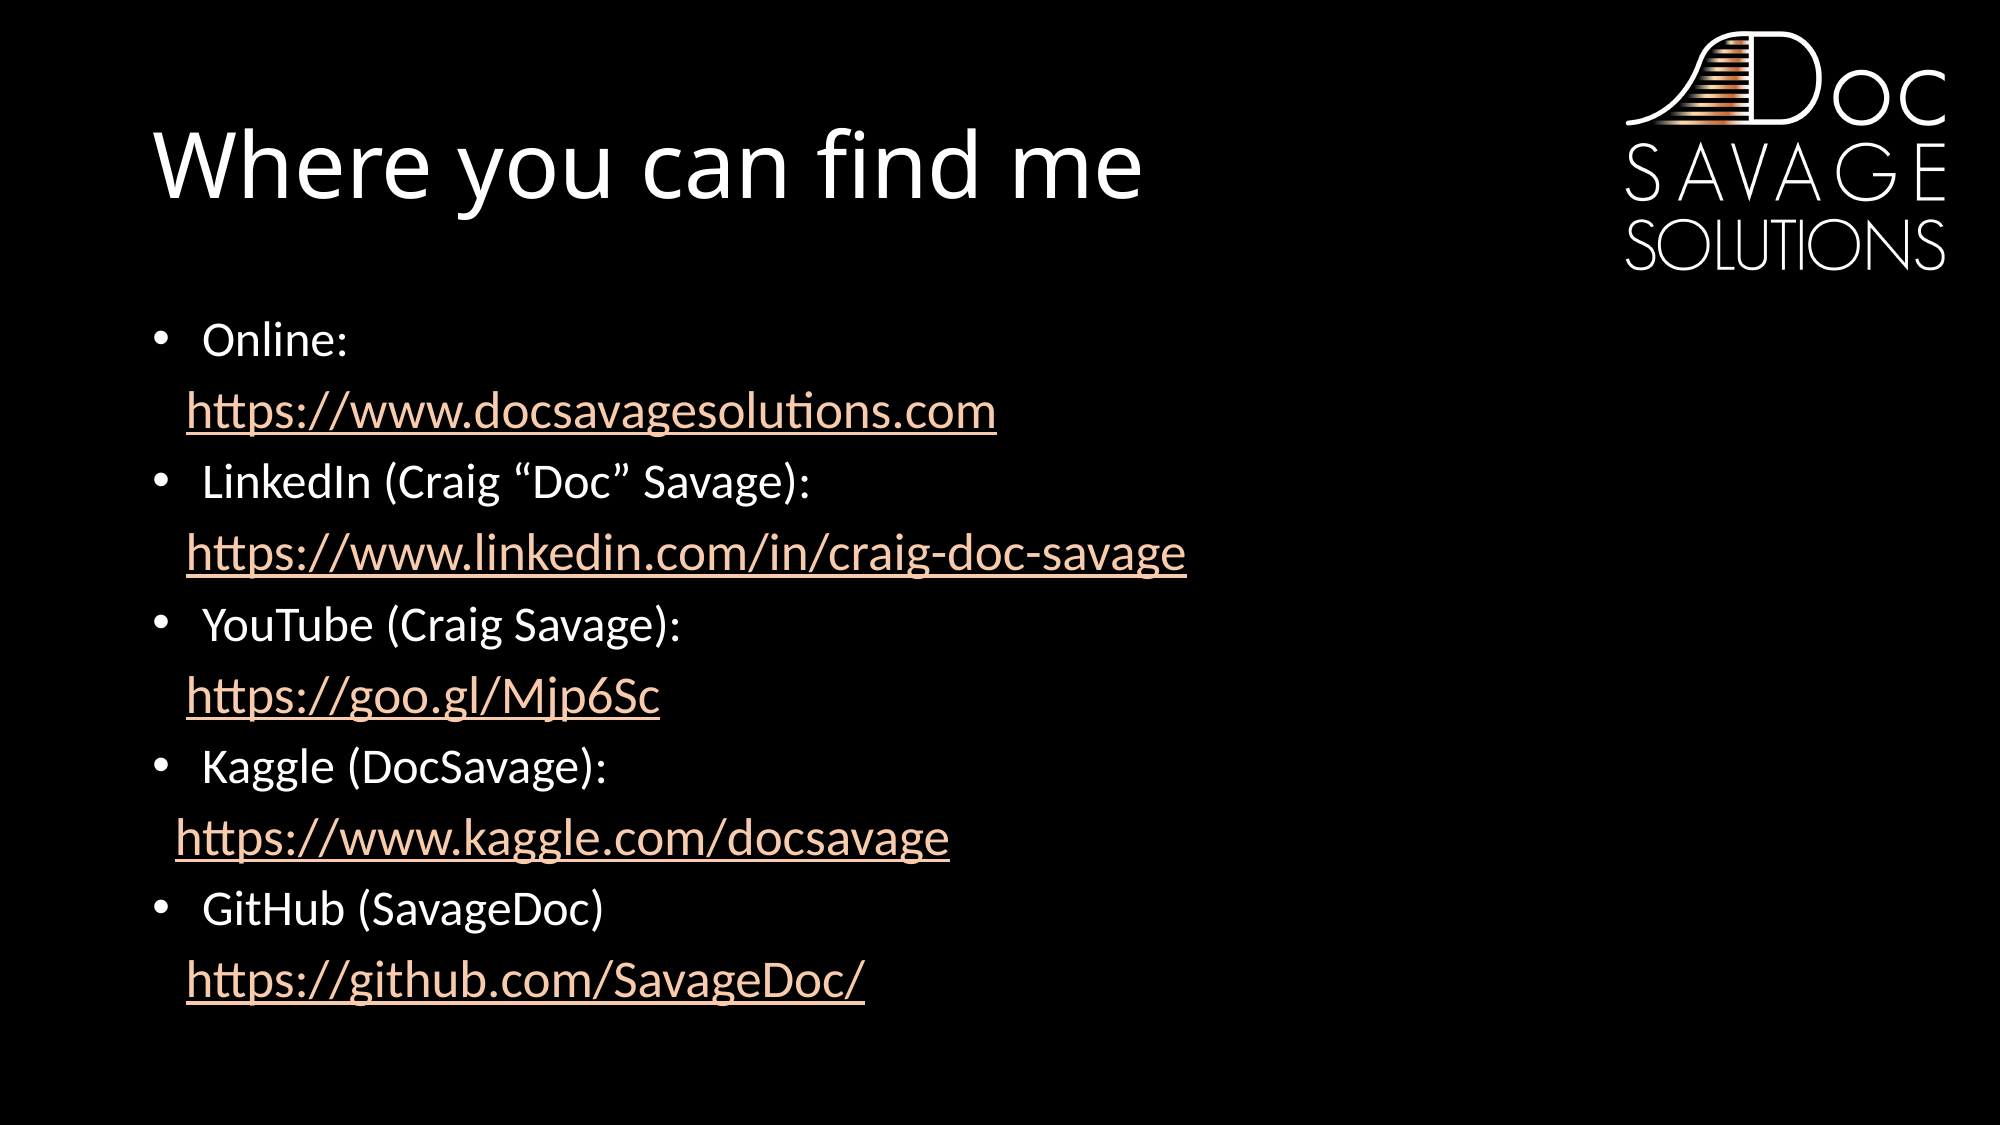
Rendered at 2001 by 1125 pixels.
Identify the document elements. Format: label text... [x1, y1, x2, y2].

title Where you can find me [137, 59, 1863, 278]
list Online: https://www.docsavagesolutions.com LinkedIn (Craig “Doc” Savage): https://www.linkedin.com/in/craig-doc-savage YouTube (Craig Savage): https://goo.gl/Mjp6Sc Kaggle (DocSavage): https://www.kaggle.com/docsavage GitHub (SavageDoc) https://github.com/SavageDoc/ [137, 305, 1863, 1020]
picture [1579, 1, 1998, 300]
